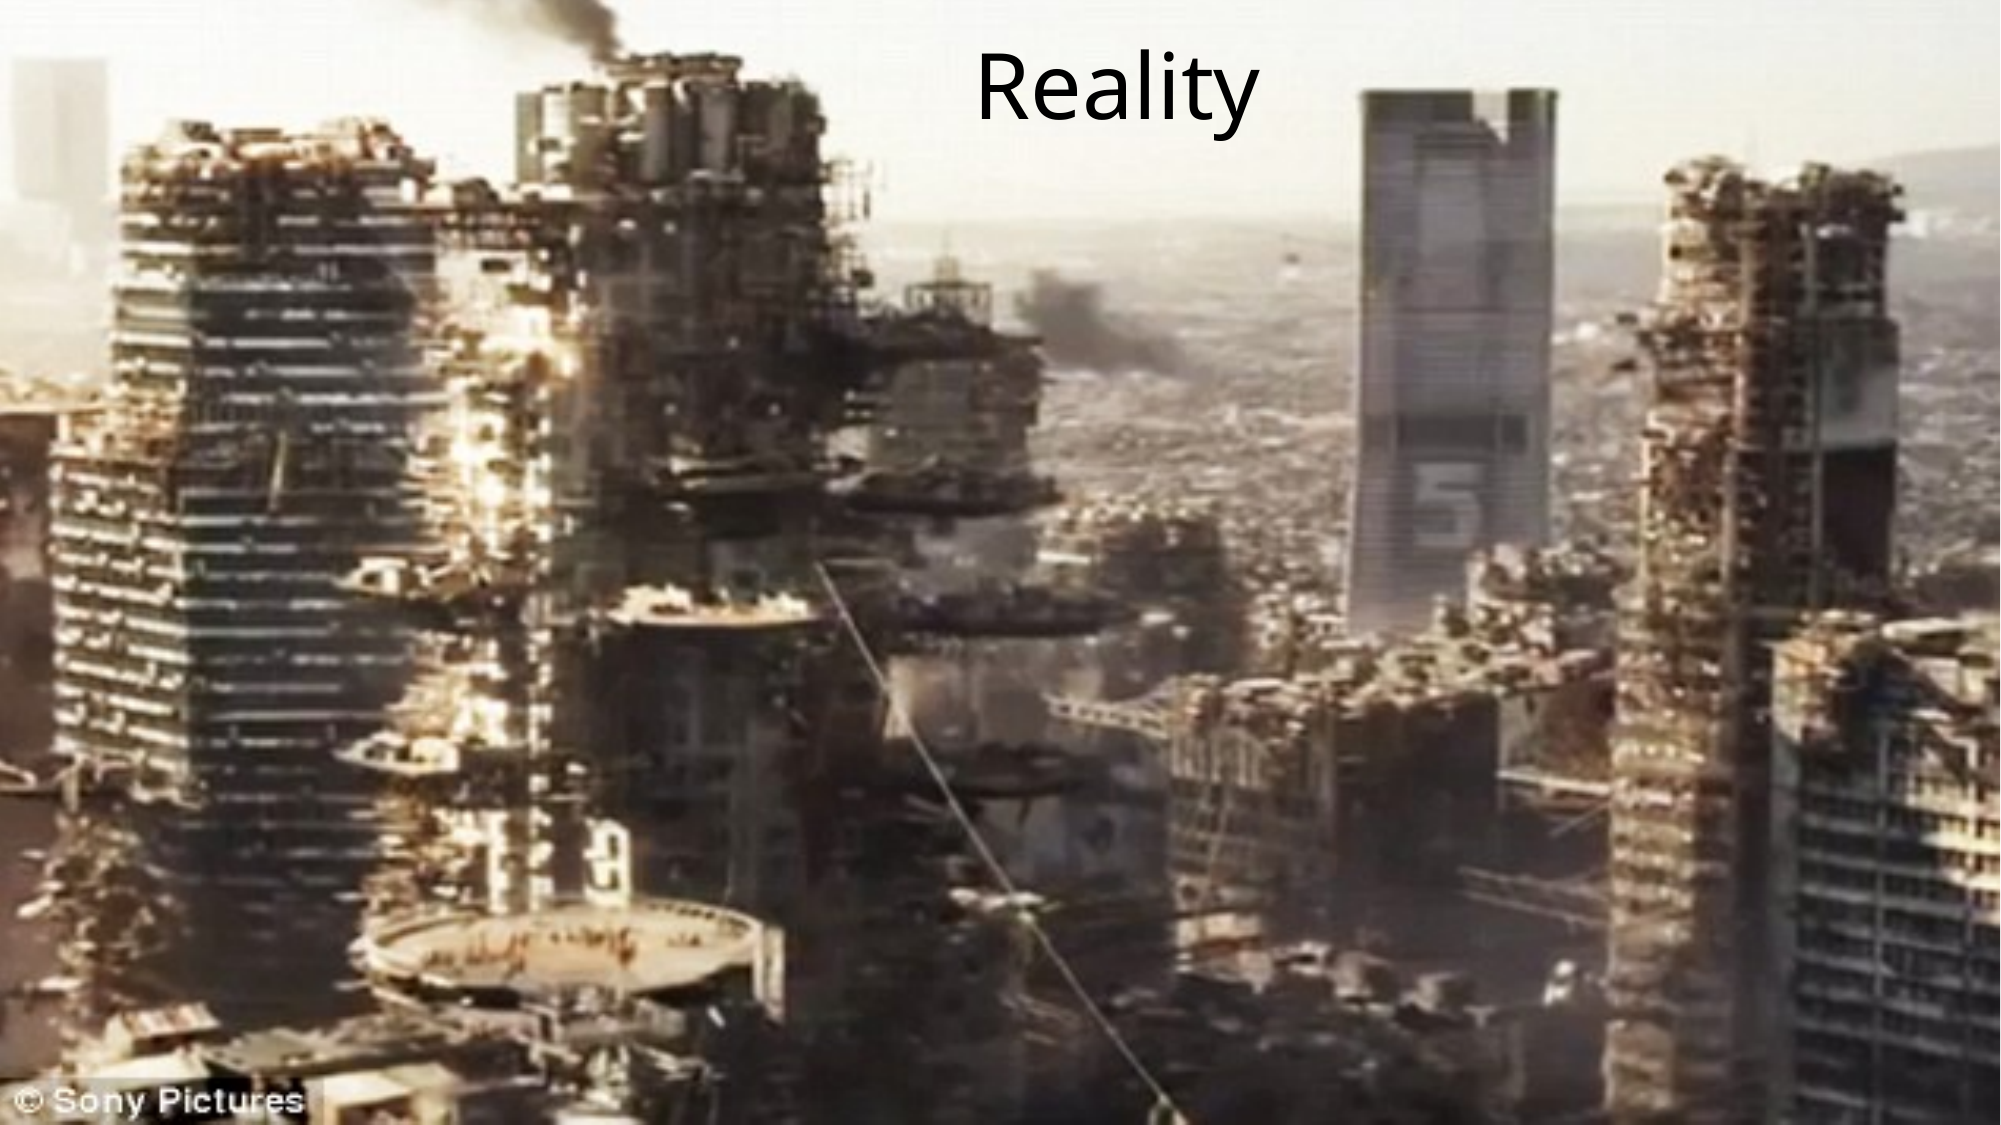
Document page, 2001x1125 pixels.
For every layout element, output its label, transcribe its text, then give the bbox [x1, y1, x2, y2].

text_box Reality [708, 20, 1527, 146]
picture [0, 0, 2001, 1125]
